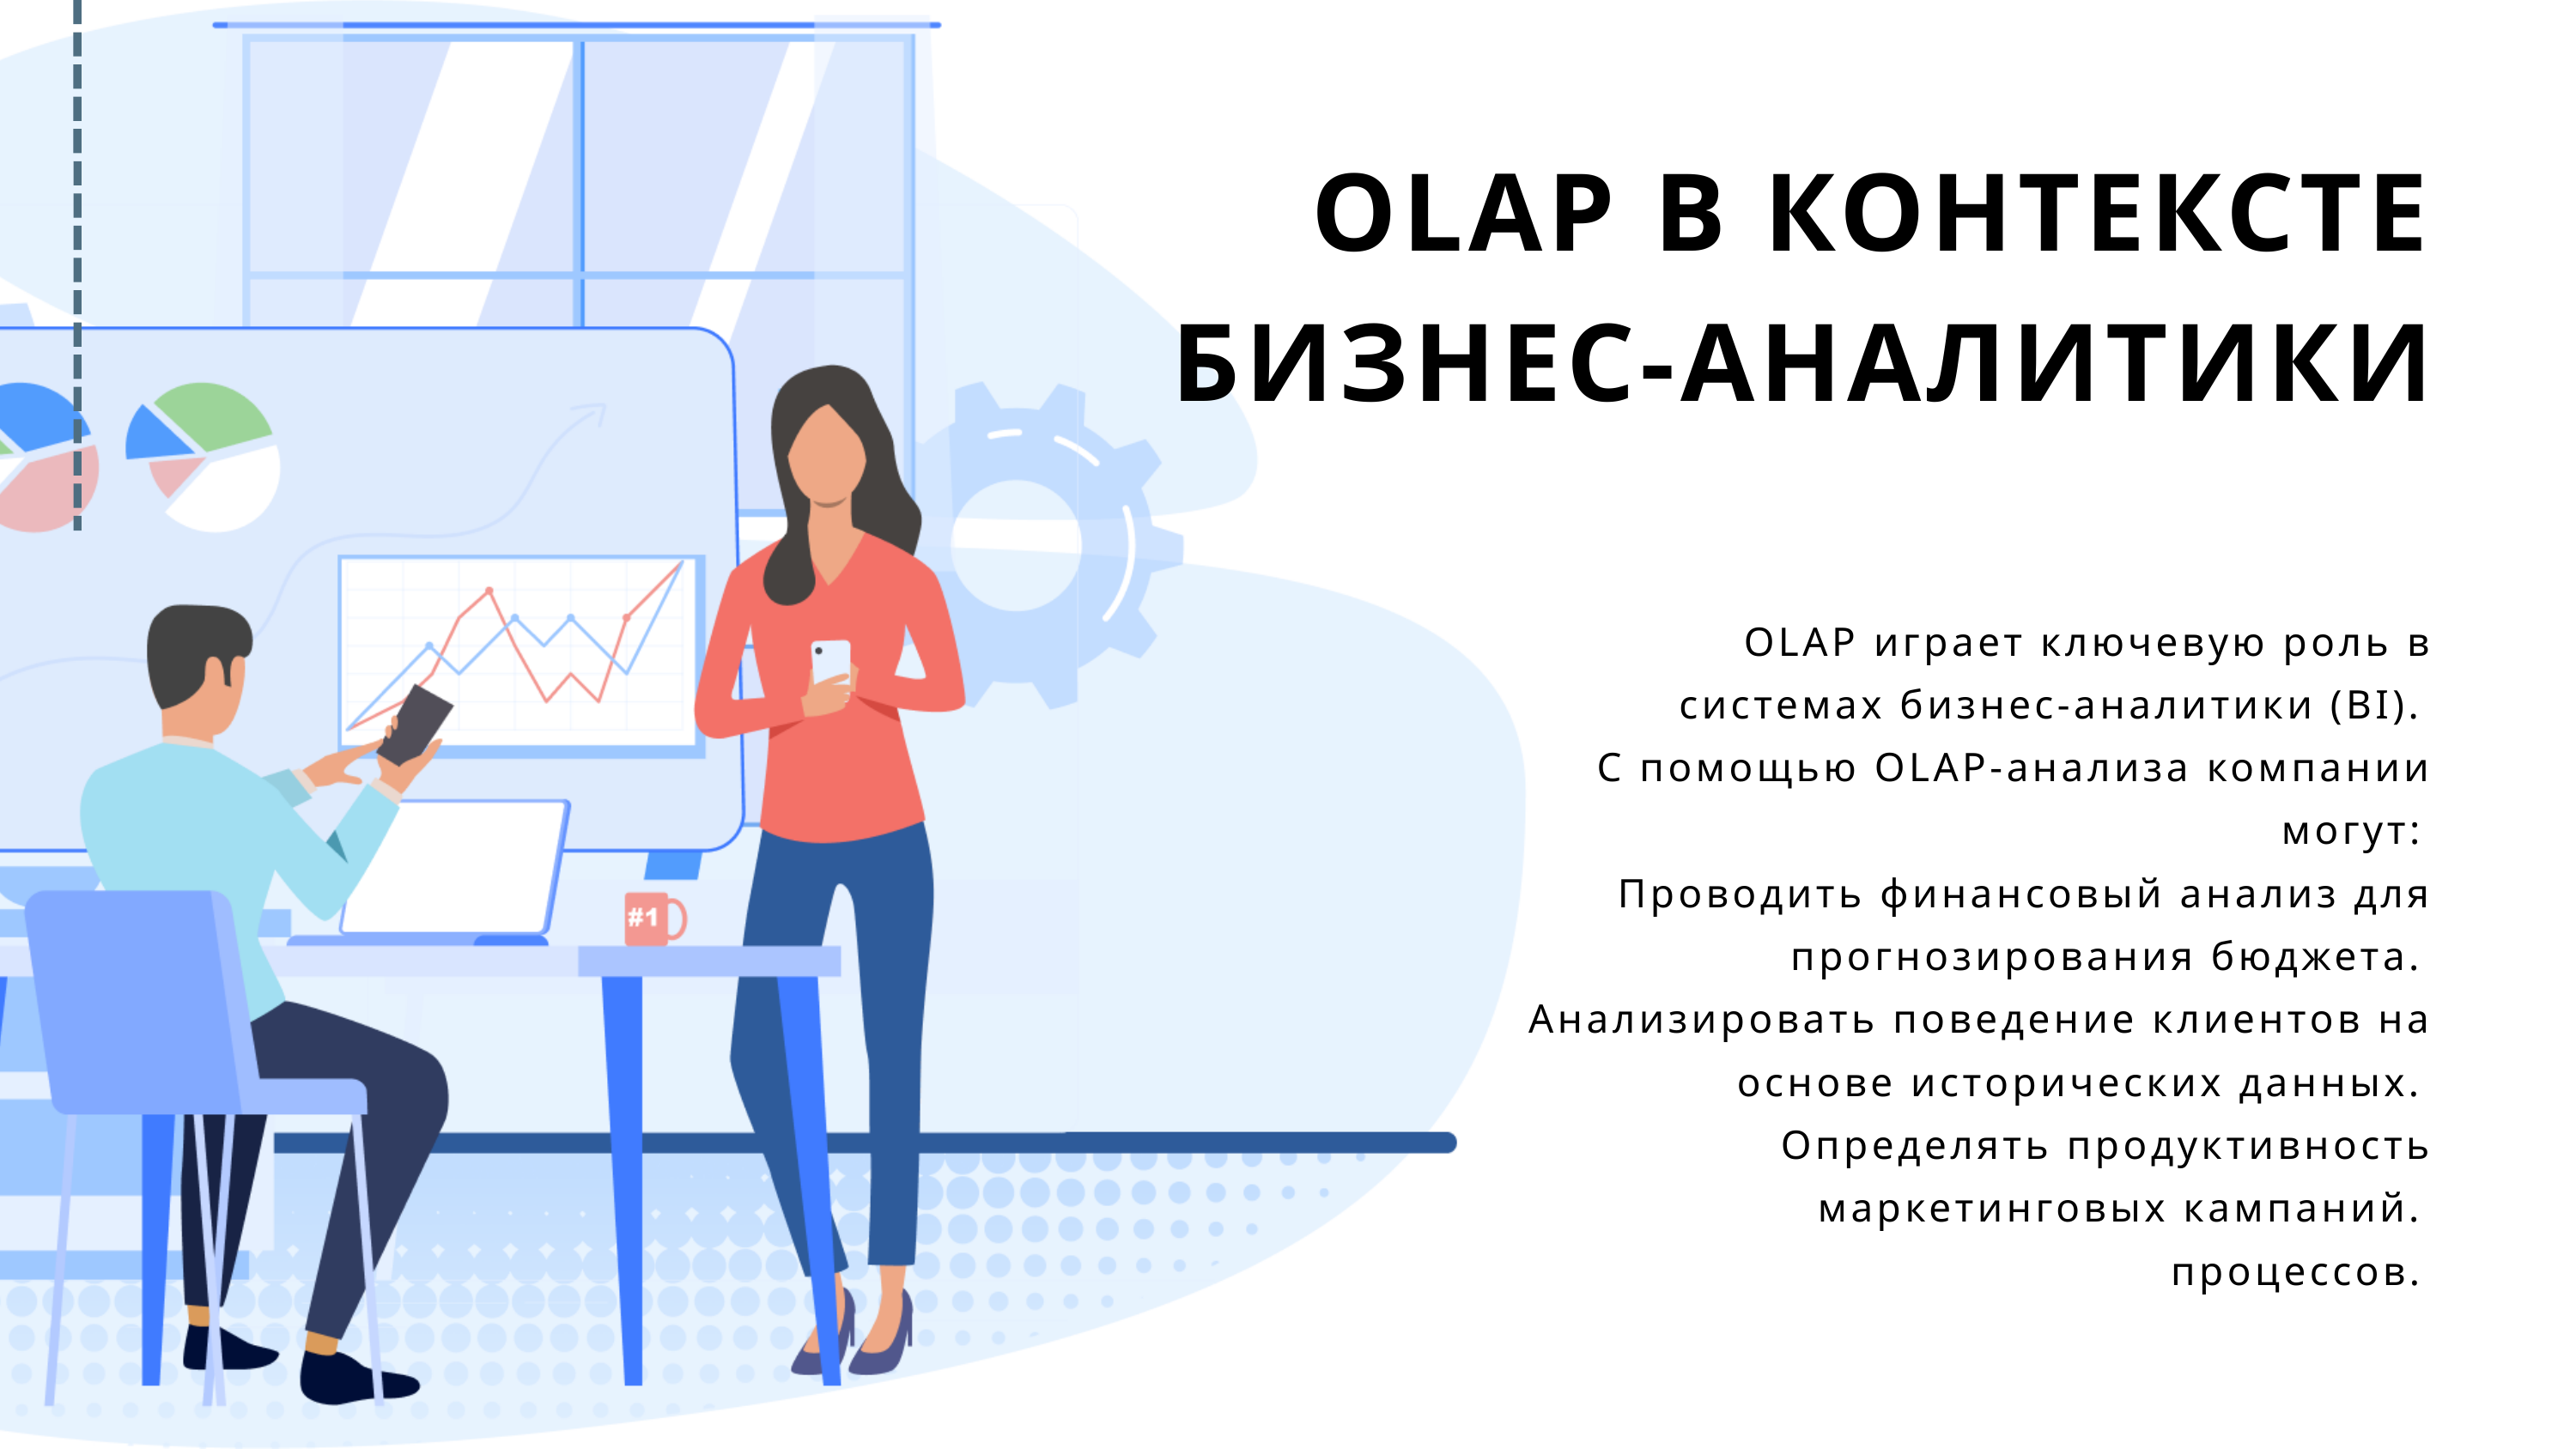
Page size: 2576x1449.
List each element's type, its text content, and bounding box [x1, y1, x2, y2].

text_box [0, 0, 1670, 1449]
text_box OLAP играет ключевую роль в системах бизнес-аналитики (BI). С помощью OLAP-анализа компании могут: Проводить финансовый анализ для прогнозирования бюджета. Анализировать поведение клиентов на основе исторических данных. Определять продуктивность маркетинговых кампаний. процессов. [1674, 601, 2435, 1294]
text_box OLAP В КОНТЕКСТЕ БИЗНЕС-АНАЛИТИКИ [1674, 122, 2435, 423]
